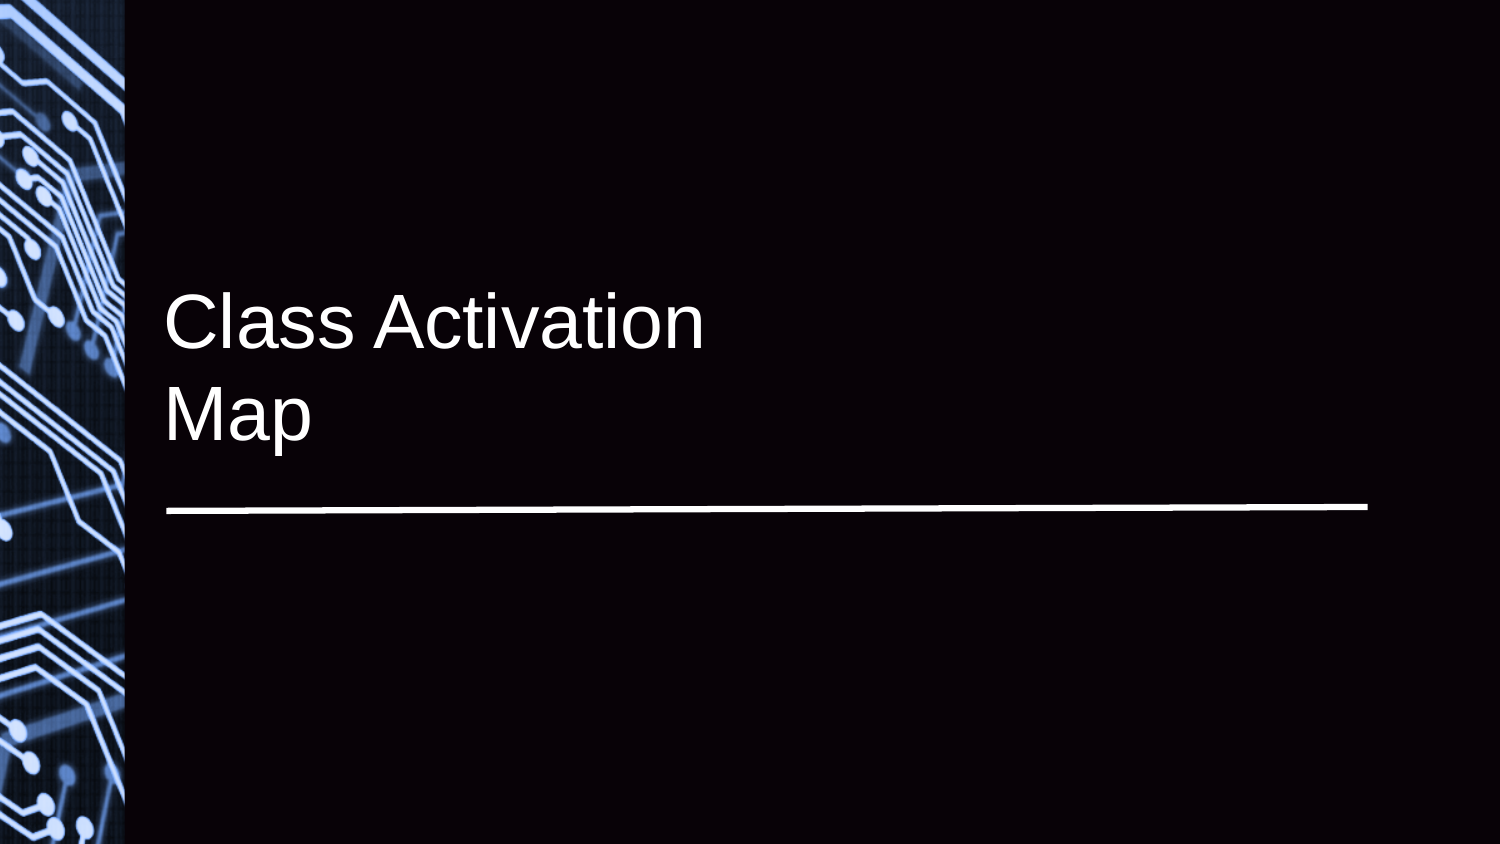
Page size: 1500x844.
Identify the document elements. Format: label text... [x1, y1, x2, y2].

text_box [166, 506, 1368, 512]
title Class Activation Map [148, 256, 759, 469]
picture [0, 0, 125, 844]
